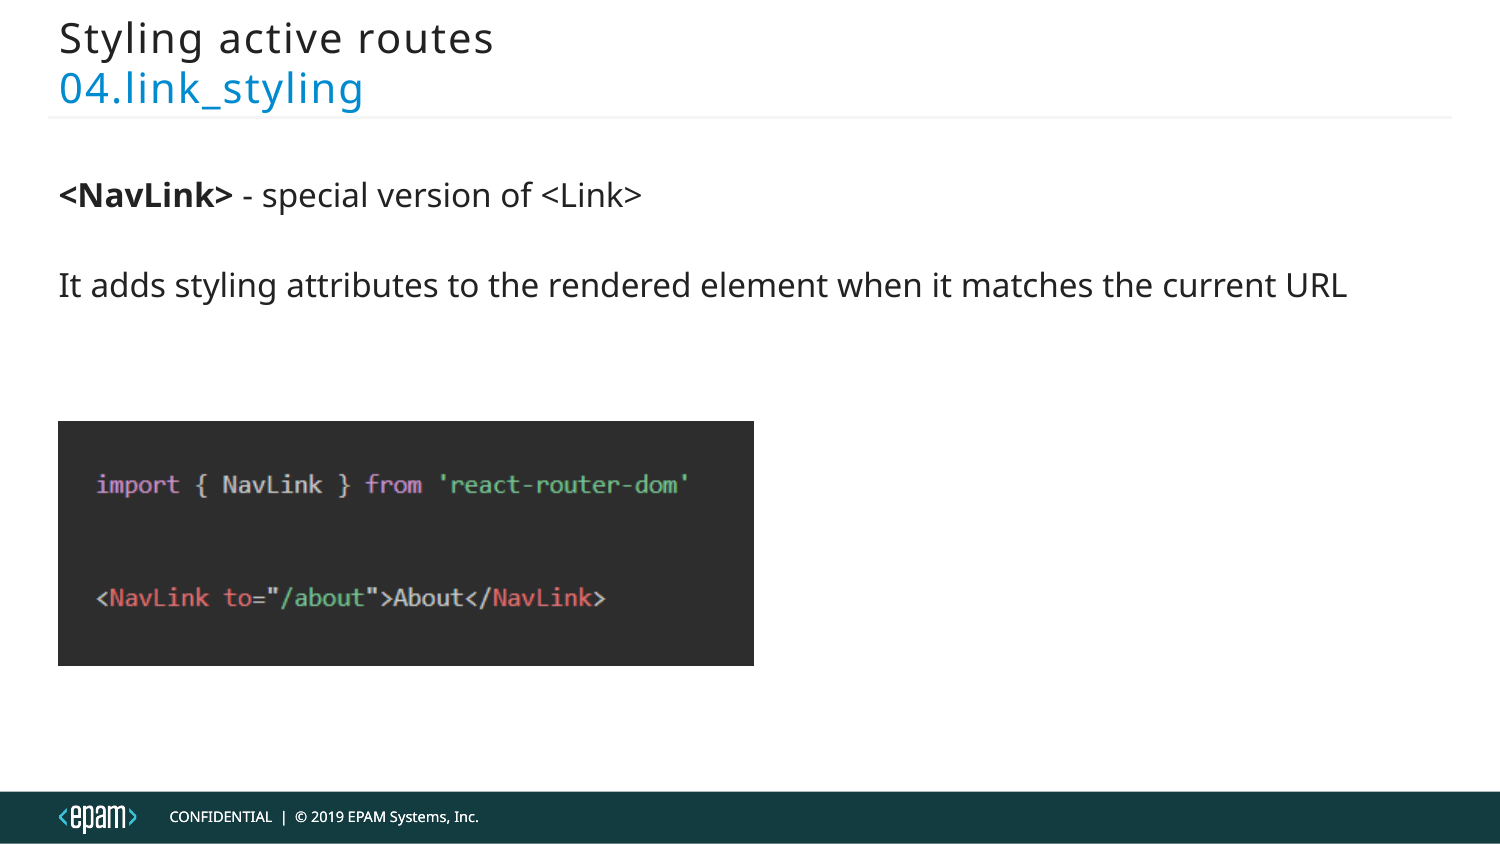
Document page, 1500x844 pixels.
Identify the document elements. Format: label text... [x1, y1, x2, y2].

list <NavLink> - special version of <Link> It adds styling attributes to the rendered element when it matches the current URL [58, 180, 1442, 738]
picture [58, 421, 754, 666]
title Styling active routes 04.link_styling [59, 37, 1442, 87]
text_box CONFIDENTIAL | © 2019 EPAM Systems, Inc. [154, 800, 552, 833]
